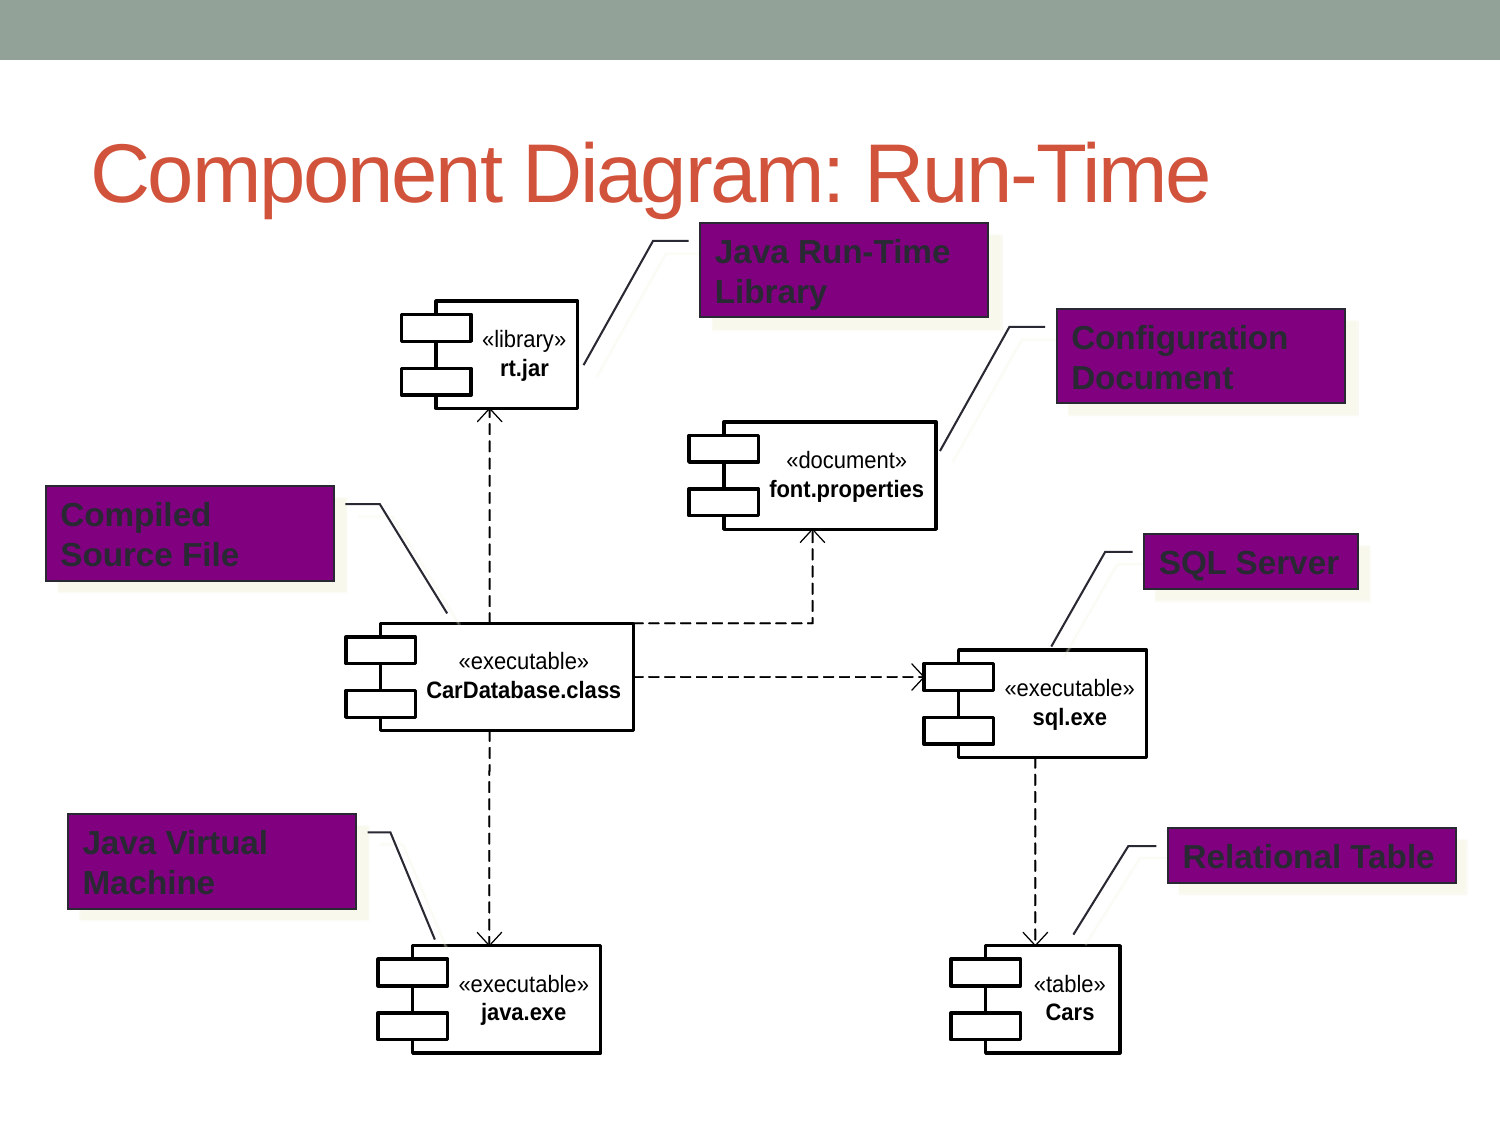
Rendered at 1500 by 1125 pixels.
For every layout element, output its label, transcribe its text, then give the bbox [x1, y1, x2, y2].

text_box Relational Table [1167, 828, 1457, 883]
text_box SQL Server [1162, 534, 1359, 589]
text_box Configuration Document [1162, 308, 1345, 404]
text_box Compiled Source File [45, 486, 334, 581]
title Component Diagram: Run-Time [75, 87, 1425, 250]
text_box Java Run-Time Library [700, 222, 989, 292]
text_box Java Virtual Machine [67, 814, 337, 909]
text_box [340, 295, 1152, 1059]
